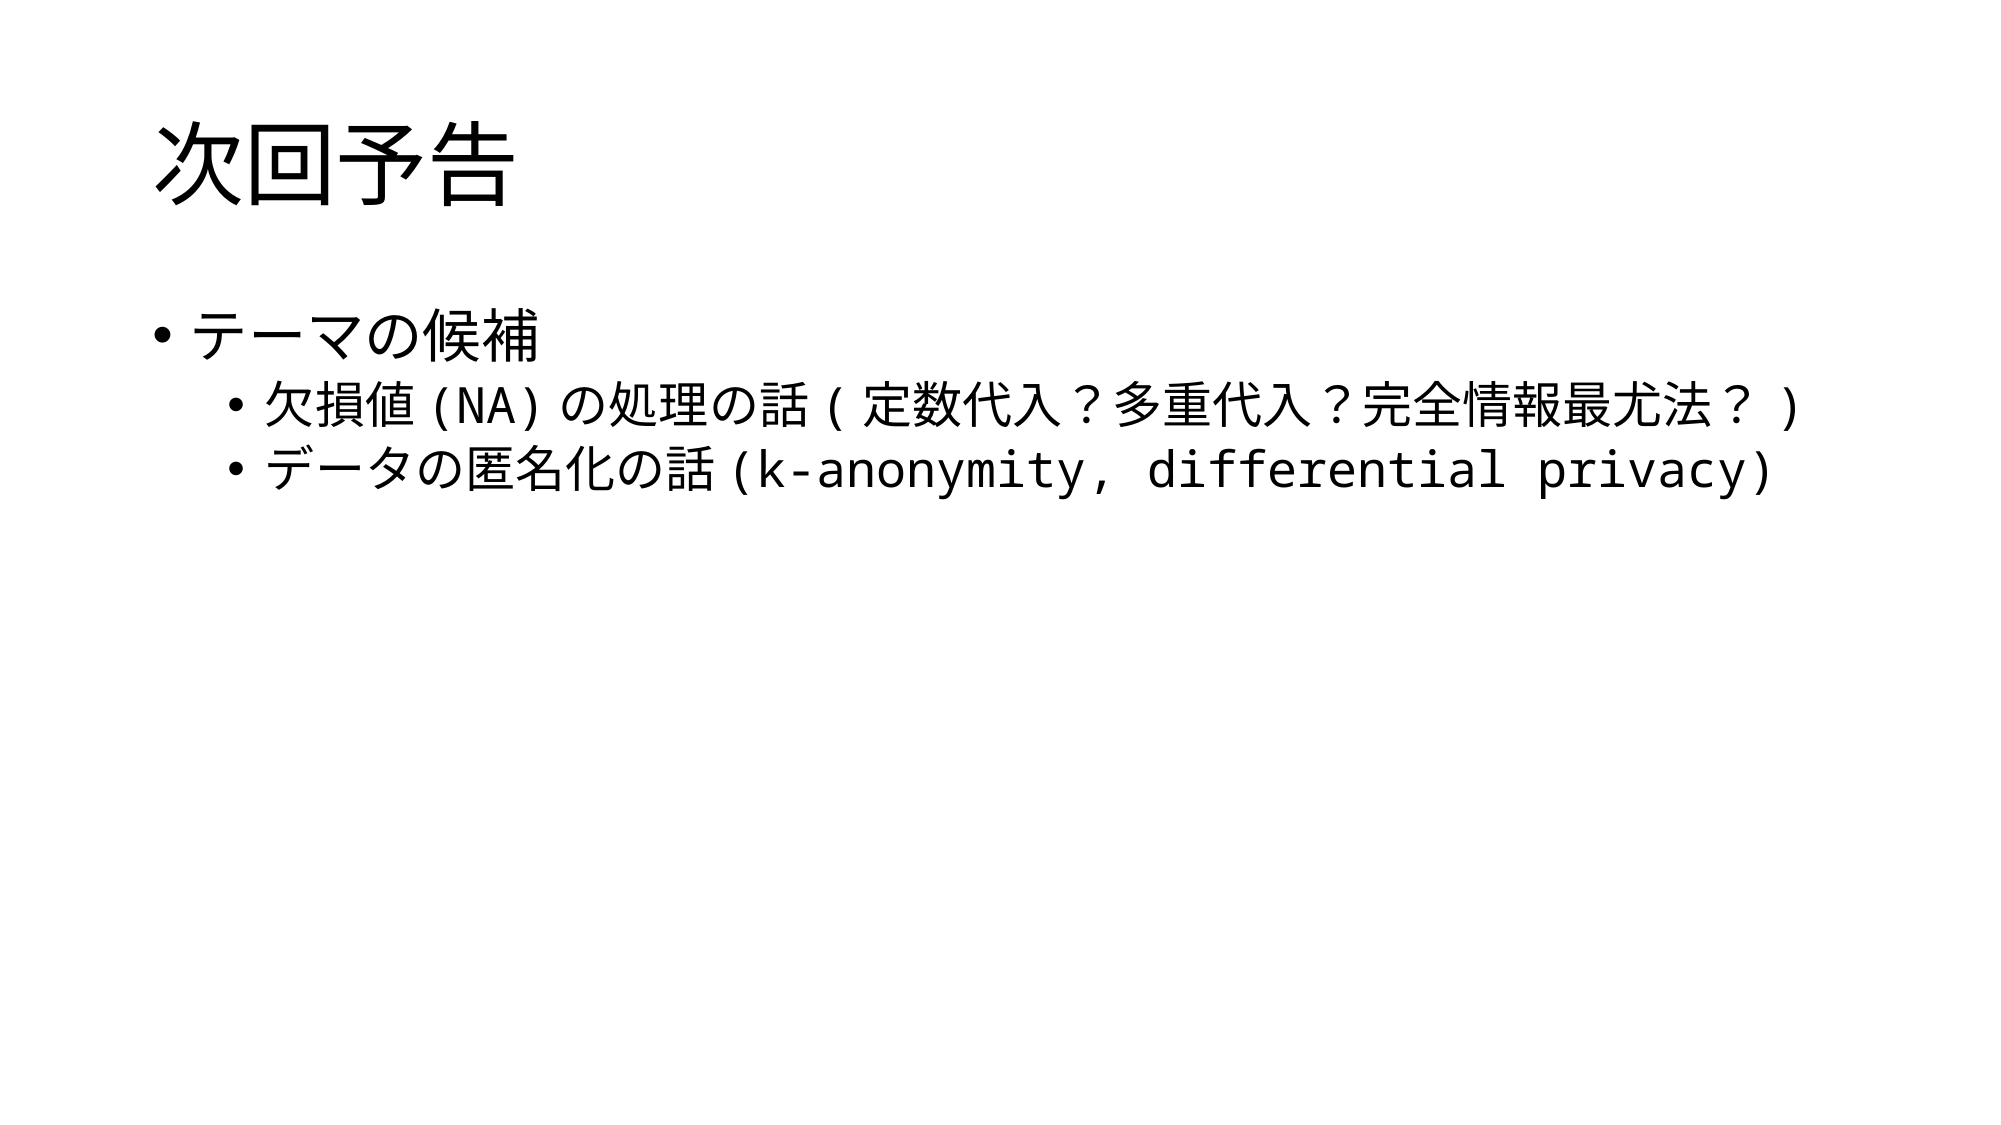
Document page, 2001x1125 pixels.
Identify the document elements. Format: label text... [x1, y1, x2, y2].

title 次回予告 [137, 59, 1863, 278]
list テーマの候補 欠損値(NA)の処理の話(定数代入？多重代入？完全情報最尤法？) データの匿名化の話(k-anonymity, differential privacy) [137, 299, 1863, 1014]
